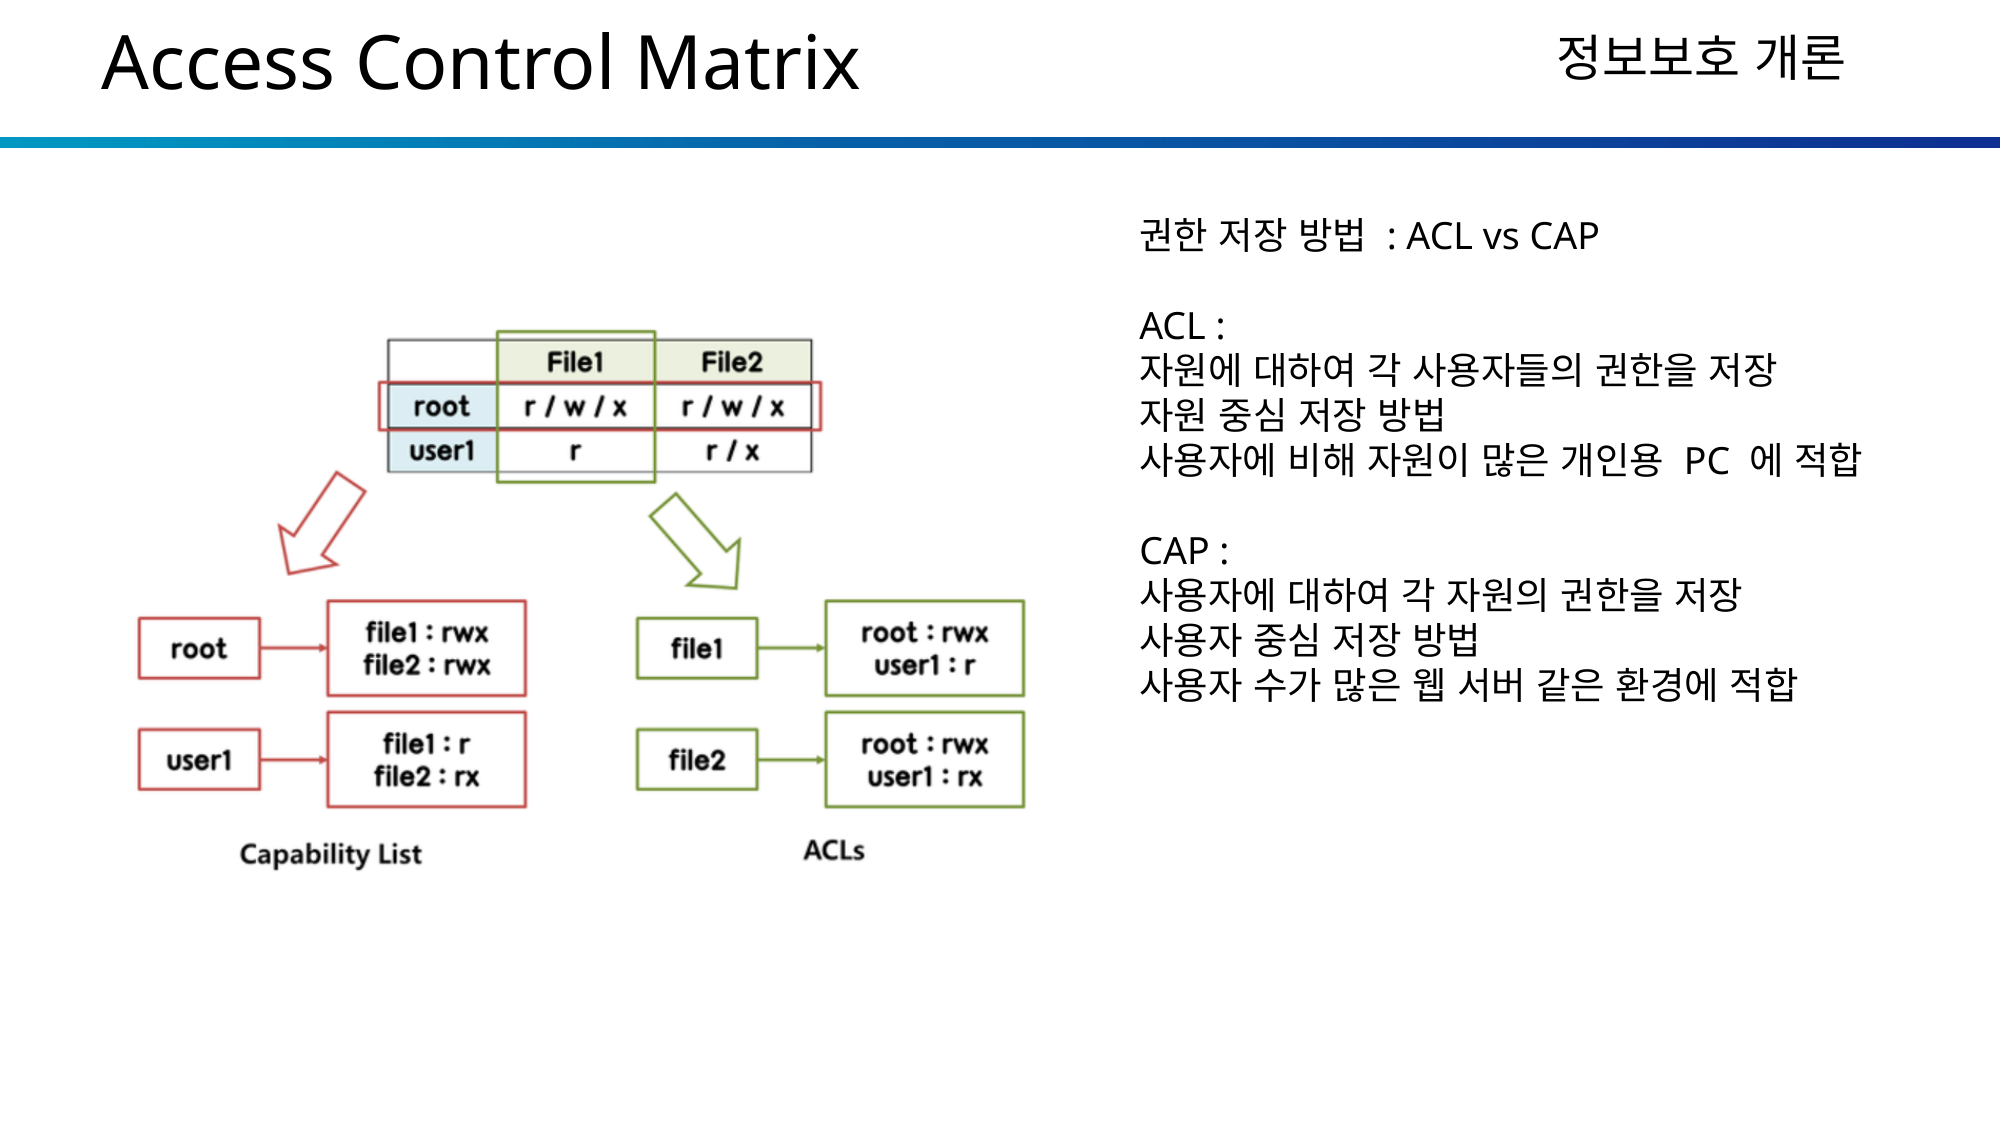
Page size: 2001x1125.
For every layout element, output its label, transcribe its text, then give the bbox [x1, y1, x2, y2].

text_box 권한 저장 방법 : ACL vs CAP ACL : 자원에 대하여 각 사용자들의 권한을 저장 자원 중심 저장 방법 사용자에 비해 자원이 많은 개인용 PC 에 적합 CAP : 사용자에 대하여 각 자원의 권한을 저장 사용자 중심 저장 방법 사용자 수가 많은 웹 서버 같은 환경에 적합 [1124, 204, 1971, 760]
text_box Access Control Matrix [86, 6, 1548, 156]
picture [1548, 137, 2000, 148]
picture [117, 288, 1050, 890]
